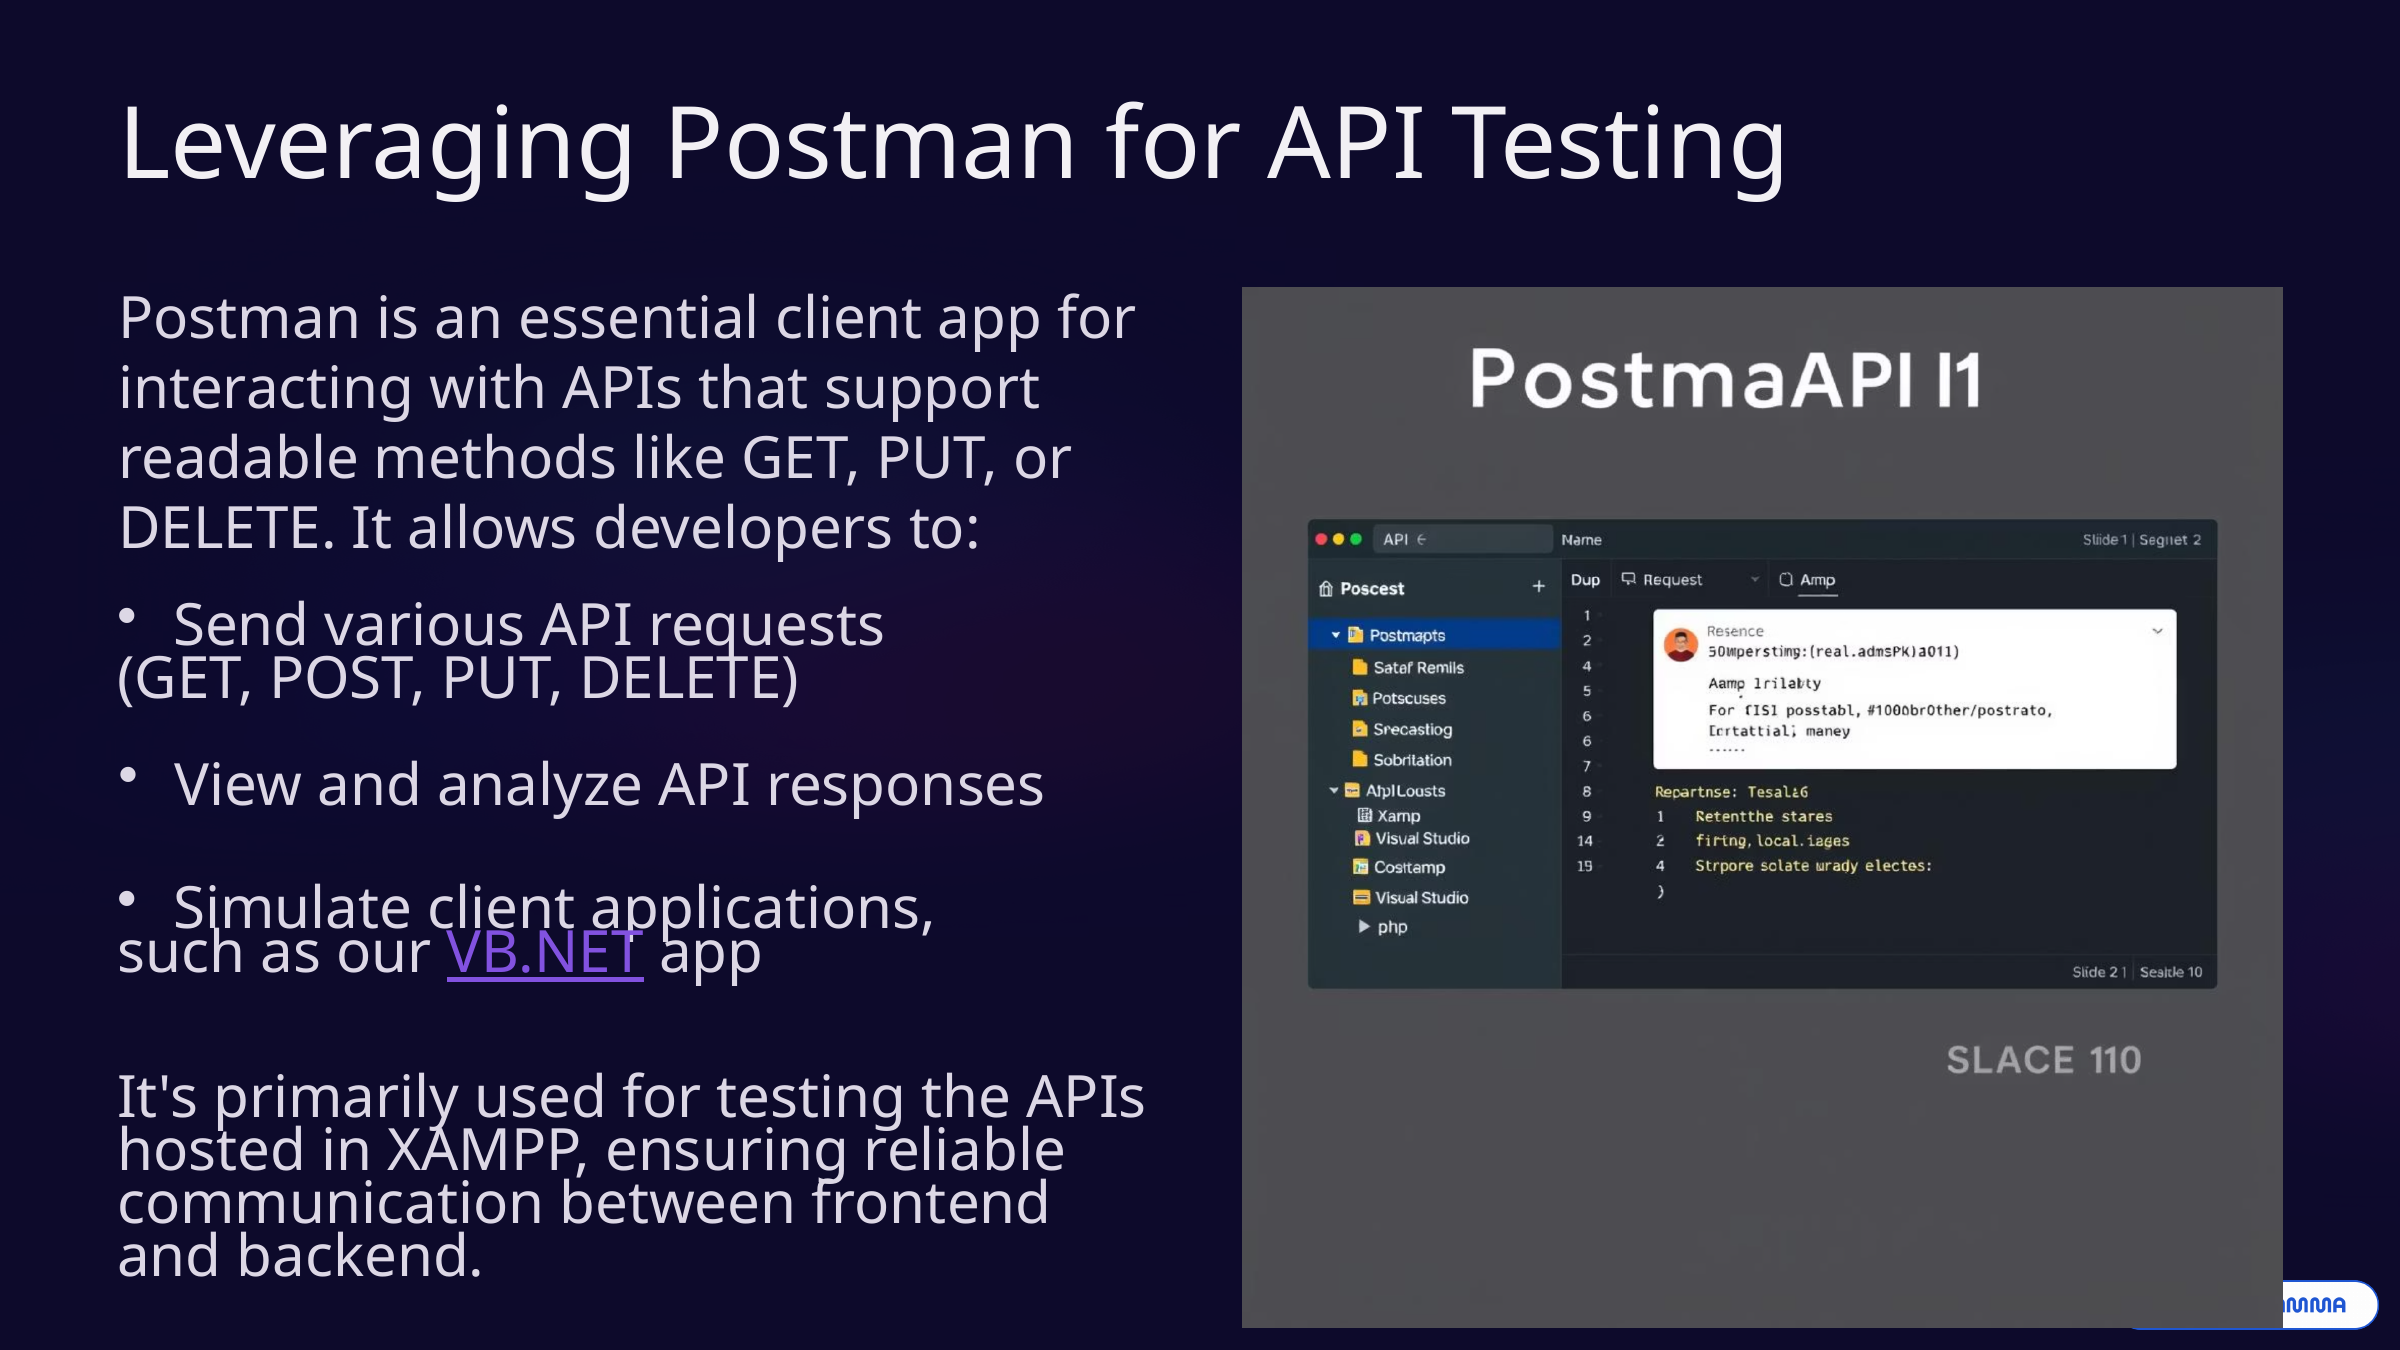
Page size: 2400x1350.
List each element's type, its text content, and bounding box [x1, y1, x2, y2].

text_box Send various API requests (GET, POST, PUT, DELETE) [117, 603, 1158, 735]
picture [1242, 287, 2389, 1339]
text_box It's primarily used for testing the APIs hosted in XAMPP, ensuring reliable communication between frontend and backend. [117, 1075, 1158, 1294]
text_box Simulate client applications, such as our VB.NET app [117, 887, 1158, 1019]
text_box Leveraging Postman for API Testing [118, 92, 1633, 199]
text_box View and analyze API responses [118, 763, 1159, 859]
text_box Postman is an essential client app for interacting with APIs that support readable methods like GET, PUT, or DELETE. It allows developers to: [118, 279, 1159, 542]
